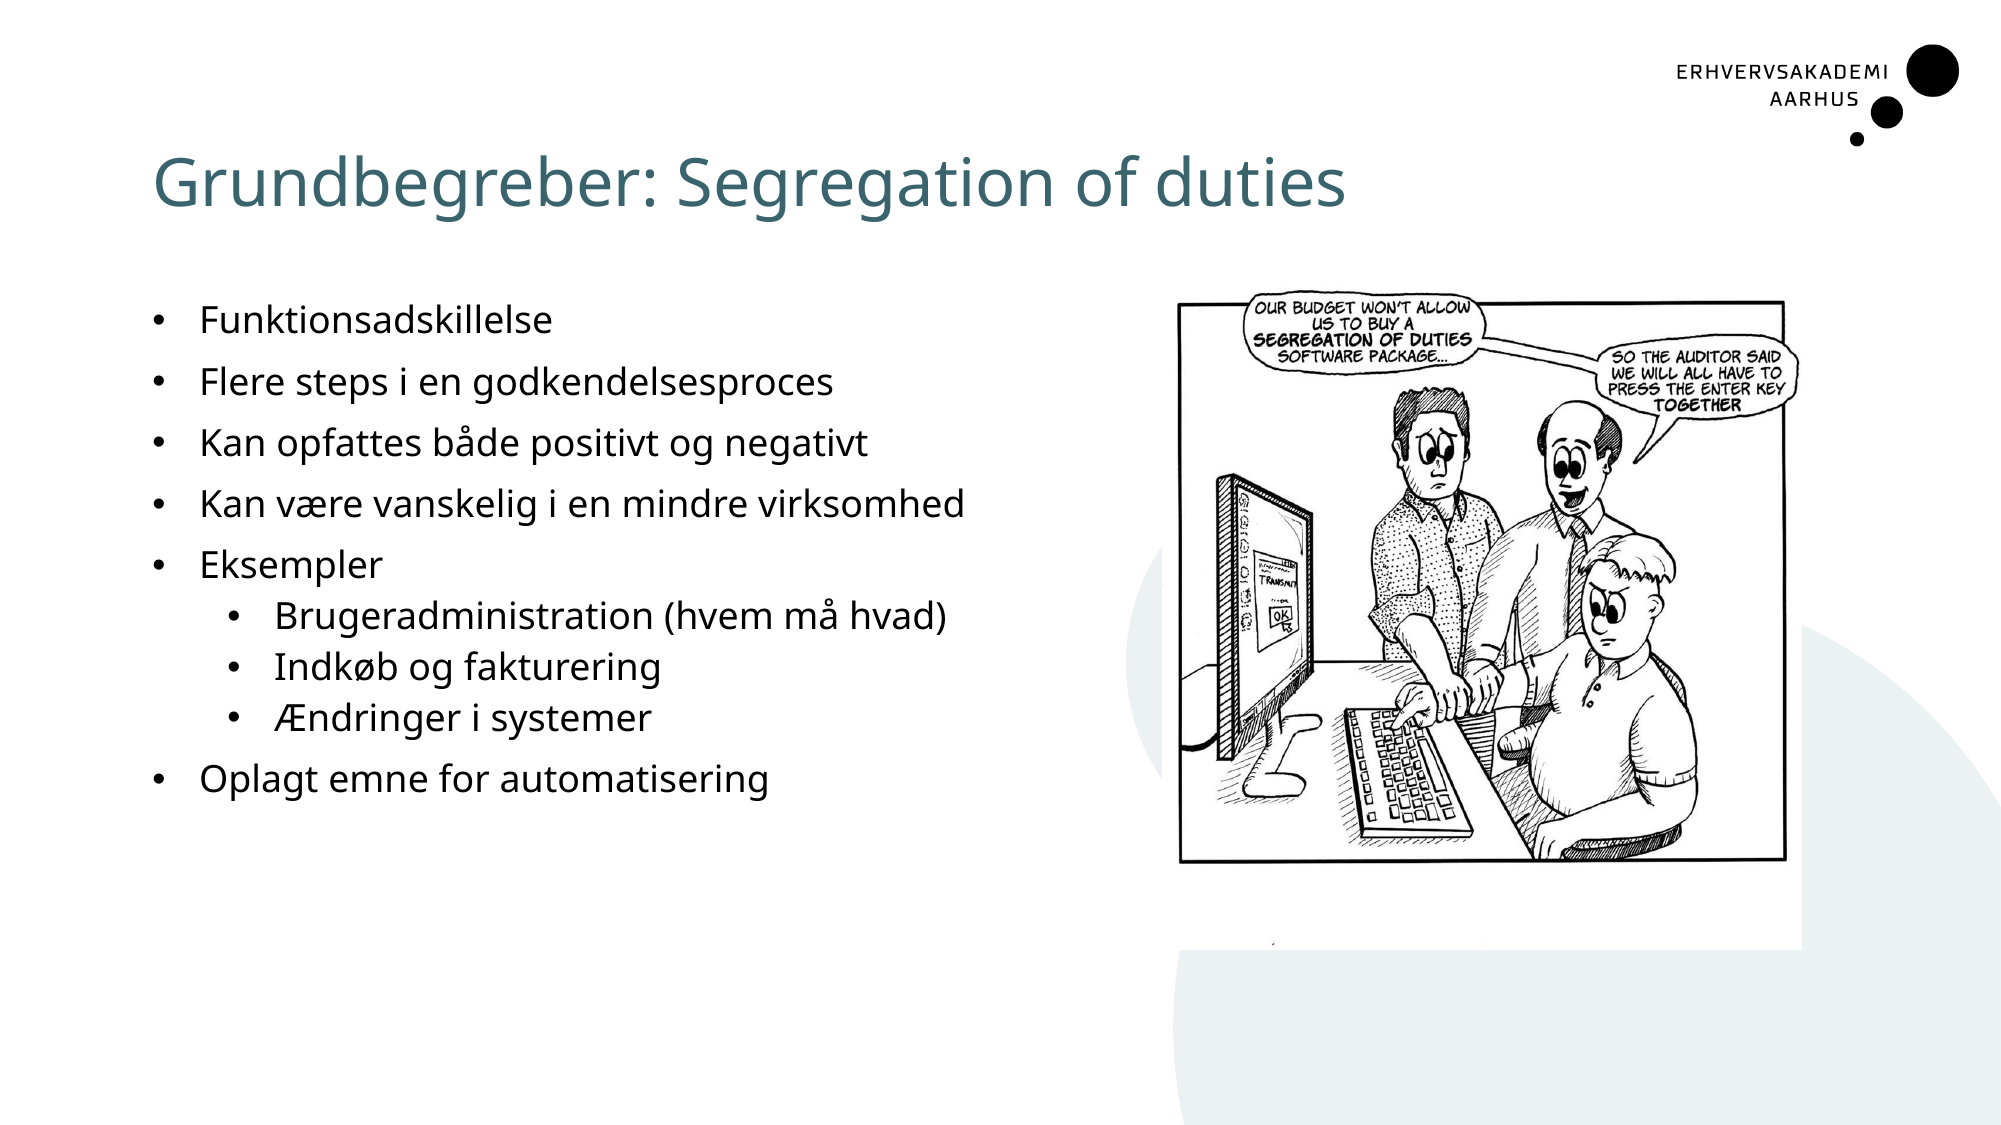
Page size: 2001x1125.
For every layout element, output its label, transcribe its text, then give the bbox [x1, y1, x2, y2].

title Grundbegreber: Segregation of duties [137, 109, 1863, 261]
picture [1162, 278, 1802, 950]
picture [1666, 38, 1965, 151]
list Funktionsadskillelse Flere steps i en godkendelsesproces Kan opfattes både positivt og negativt Kan være vanskelig i en mindre virksomhed Eksempler Brugeradministration (hvem må hvad) Indkøb og fakturering Ændringer i systemer Oplagt emne for automatisering [137, 293, 1863, 1016]
